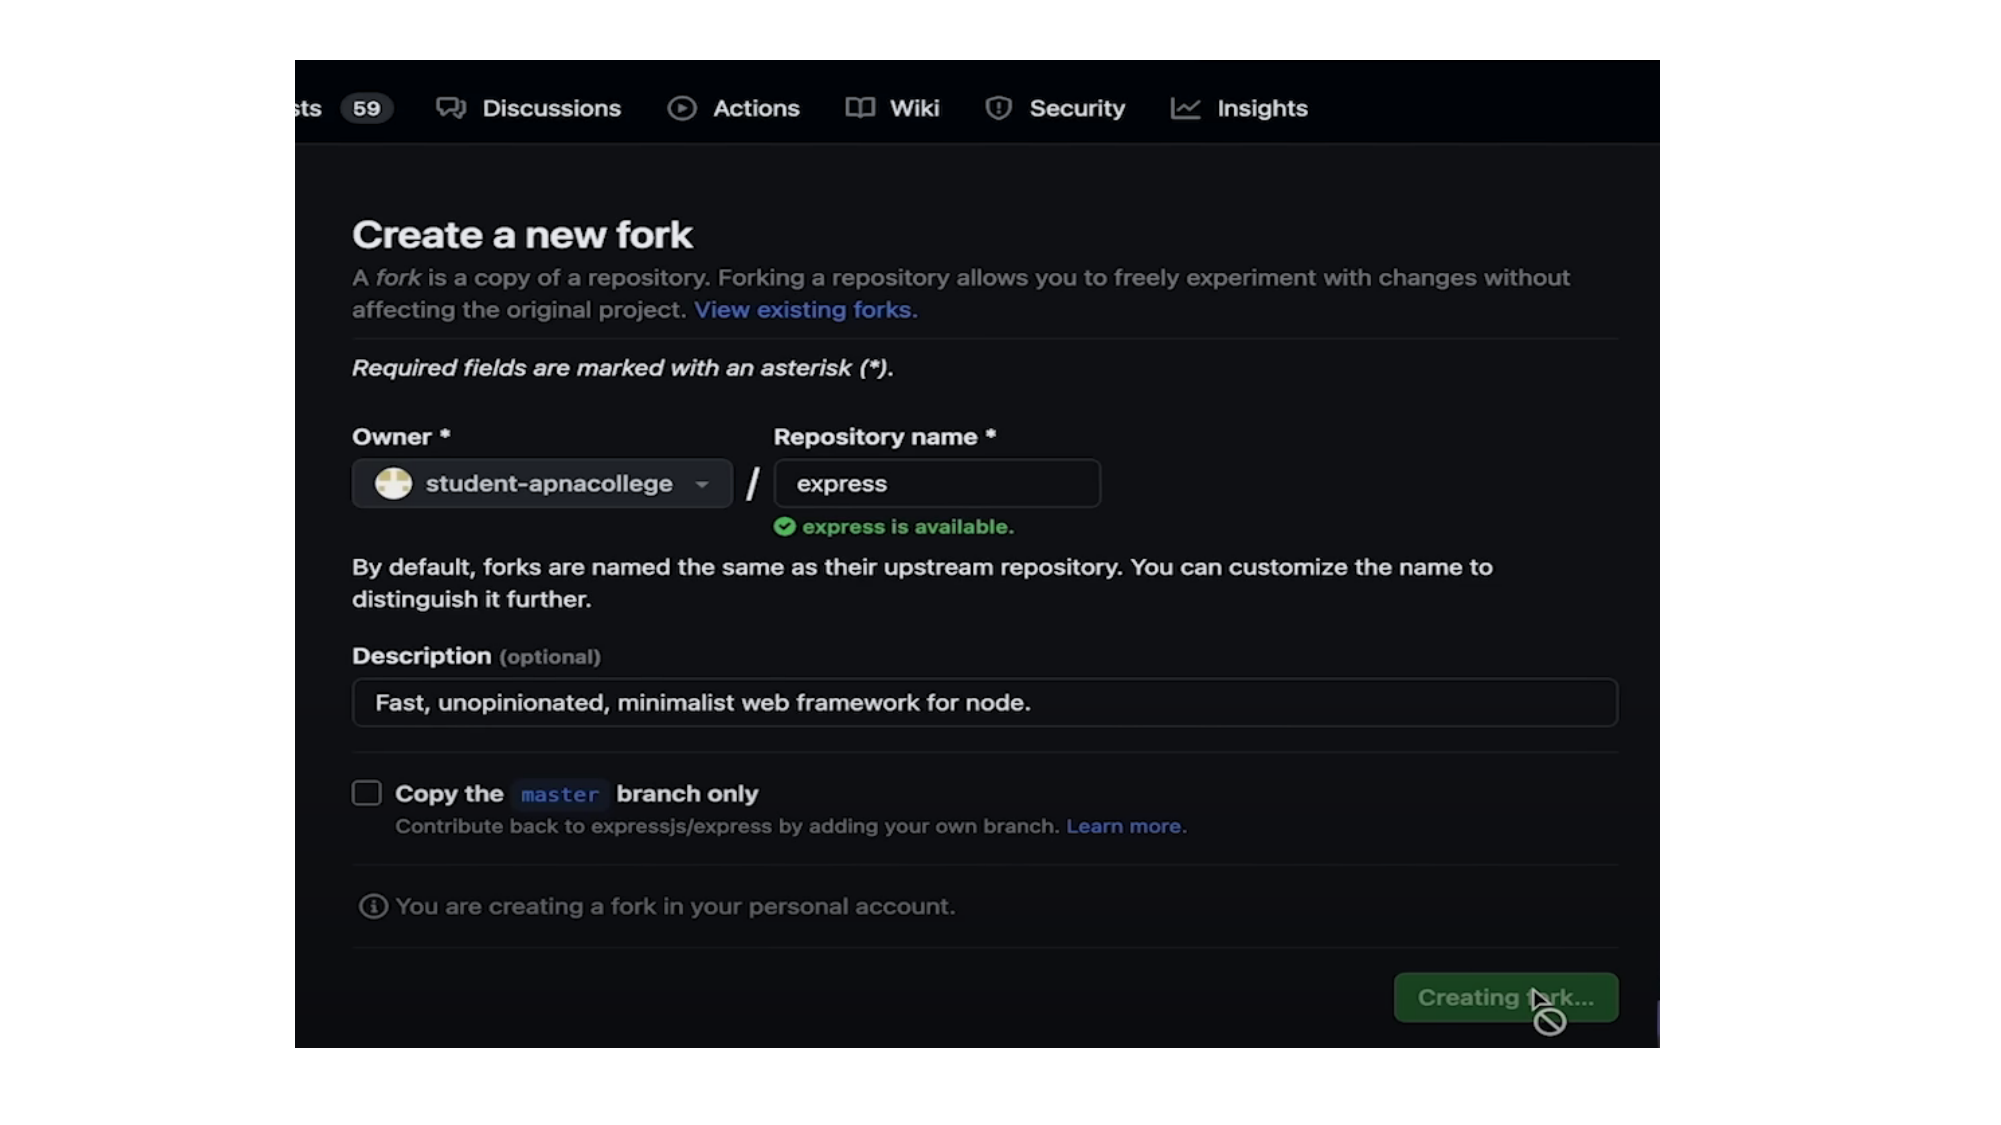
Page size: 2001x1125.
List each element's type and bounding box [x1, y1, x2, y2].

picture [295, 60, 1660, 1048]
